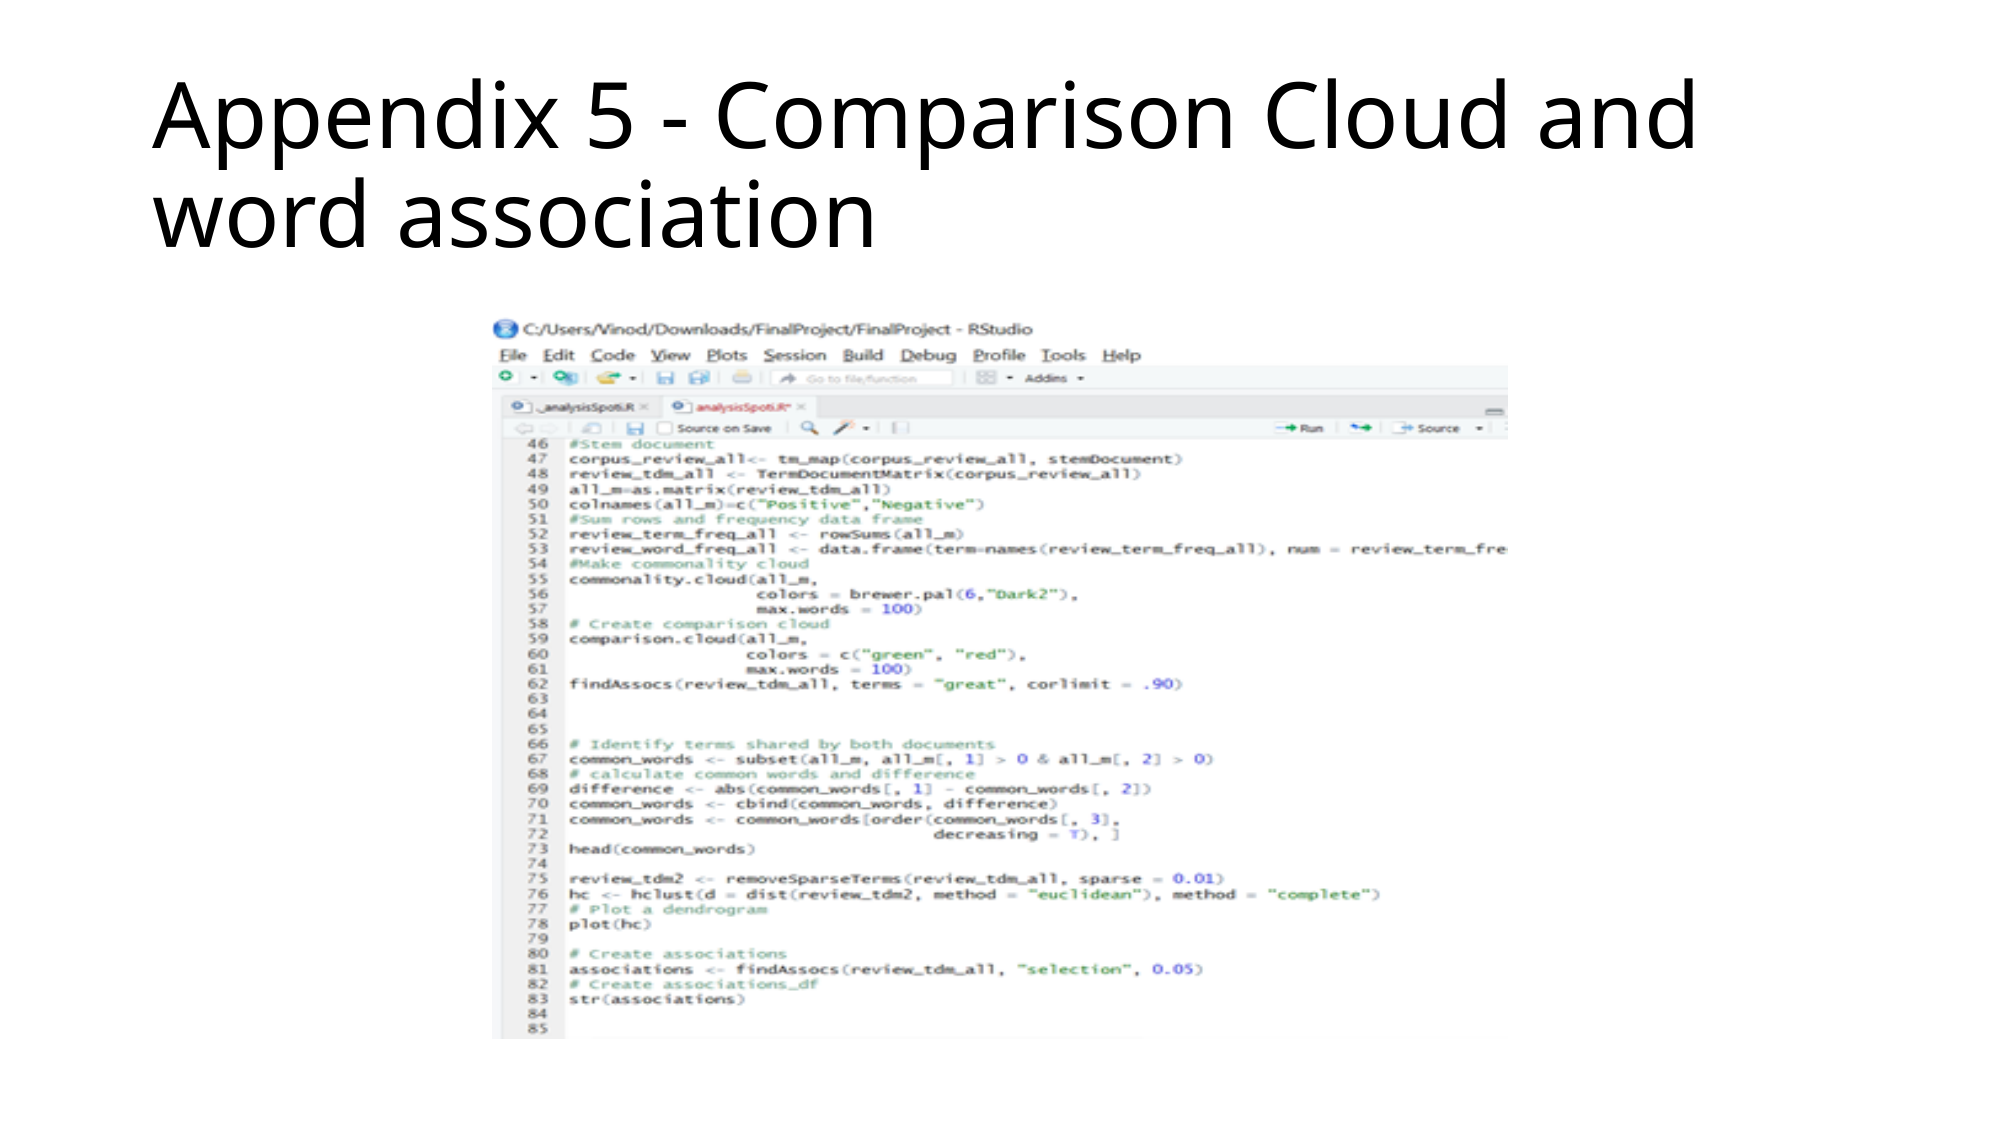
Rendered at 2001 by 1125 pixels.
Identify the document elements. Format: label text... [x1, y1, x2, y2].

picture [492, 316, 1508, 1039]
title Appendix 5 - Comparison Cloud and word association [137, 59, 1863, 278]
